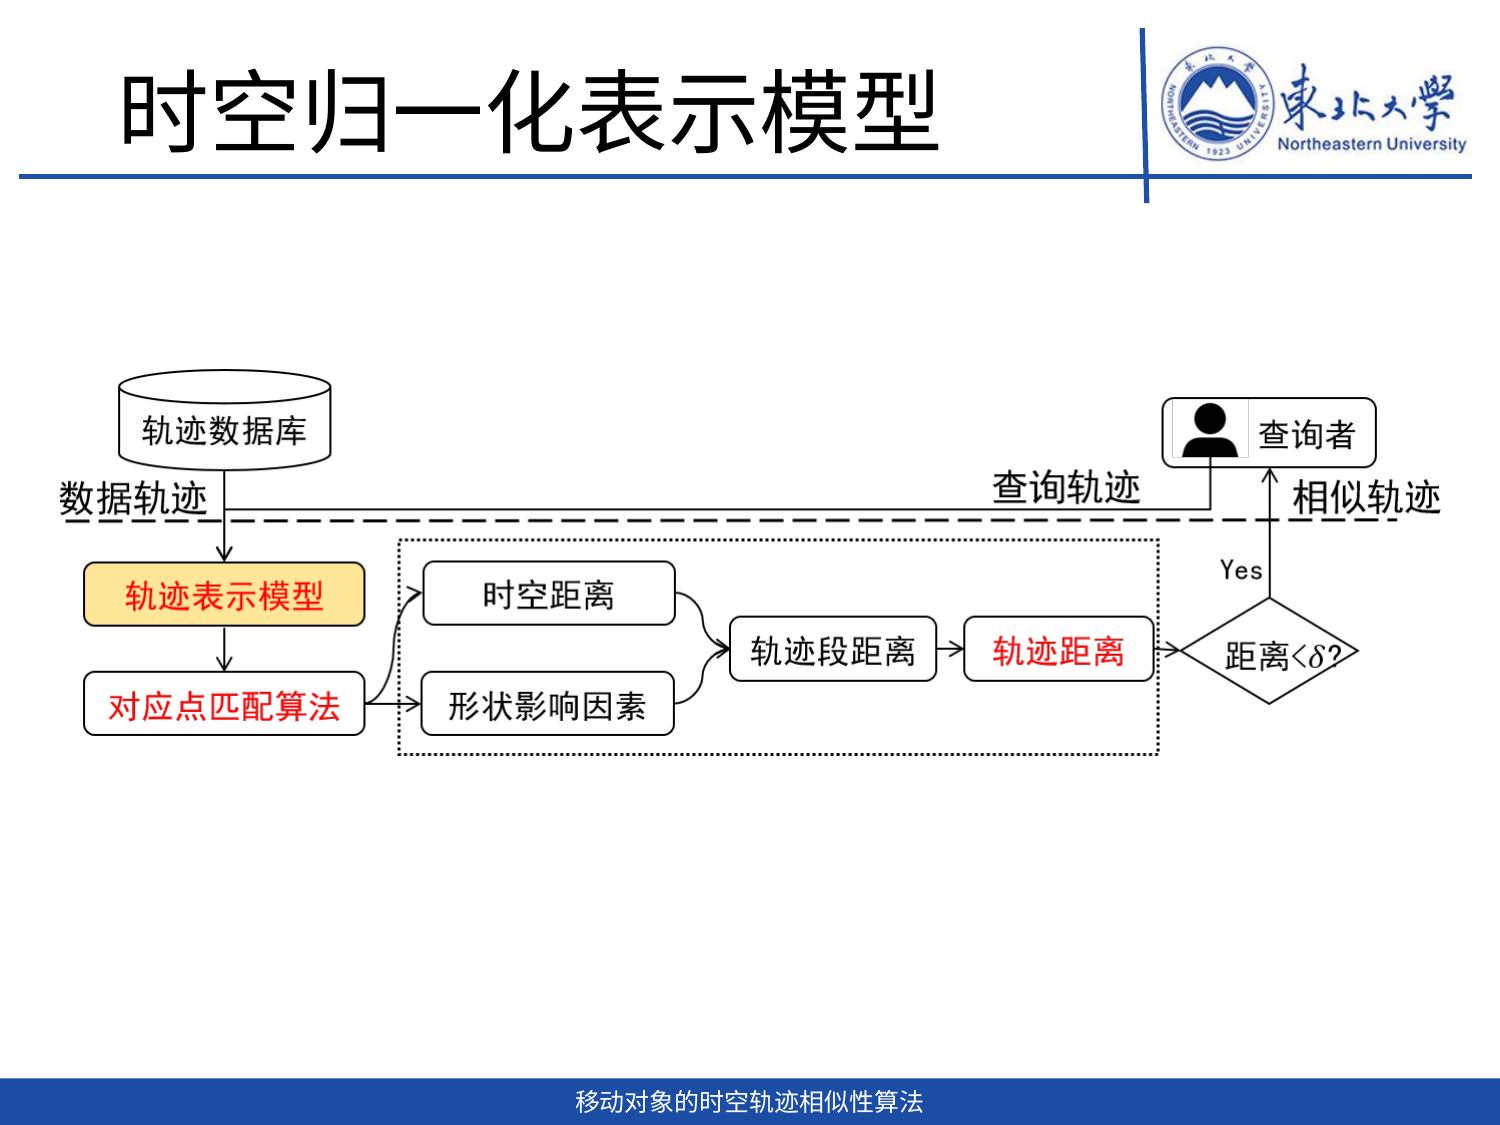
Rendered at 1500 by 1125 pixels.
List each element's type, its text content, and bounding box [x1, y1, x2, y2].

picture [35, 369, 1465, 756]
text_box 移动对象的时空轨迹相似性算法 [0, 1077, 1500, 1125]
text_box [18, 28, 1475, 204]
